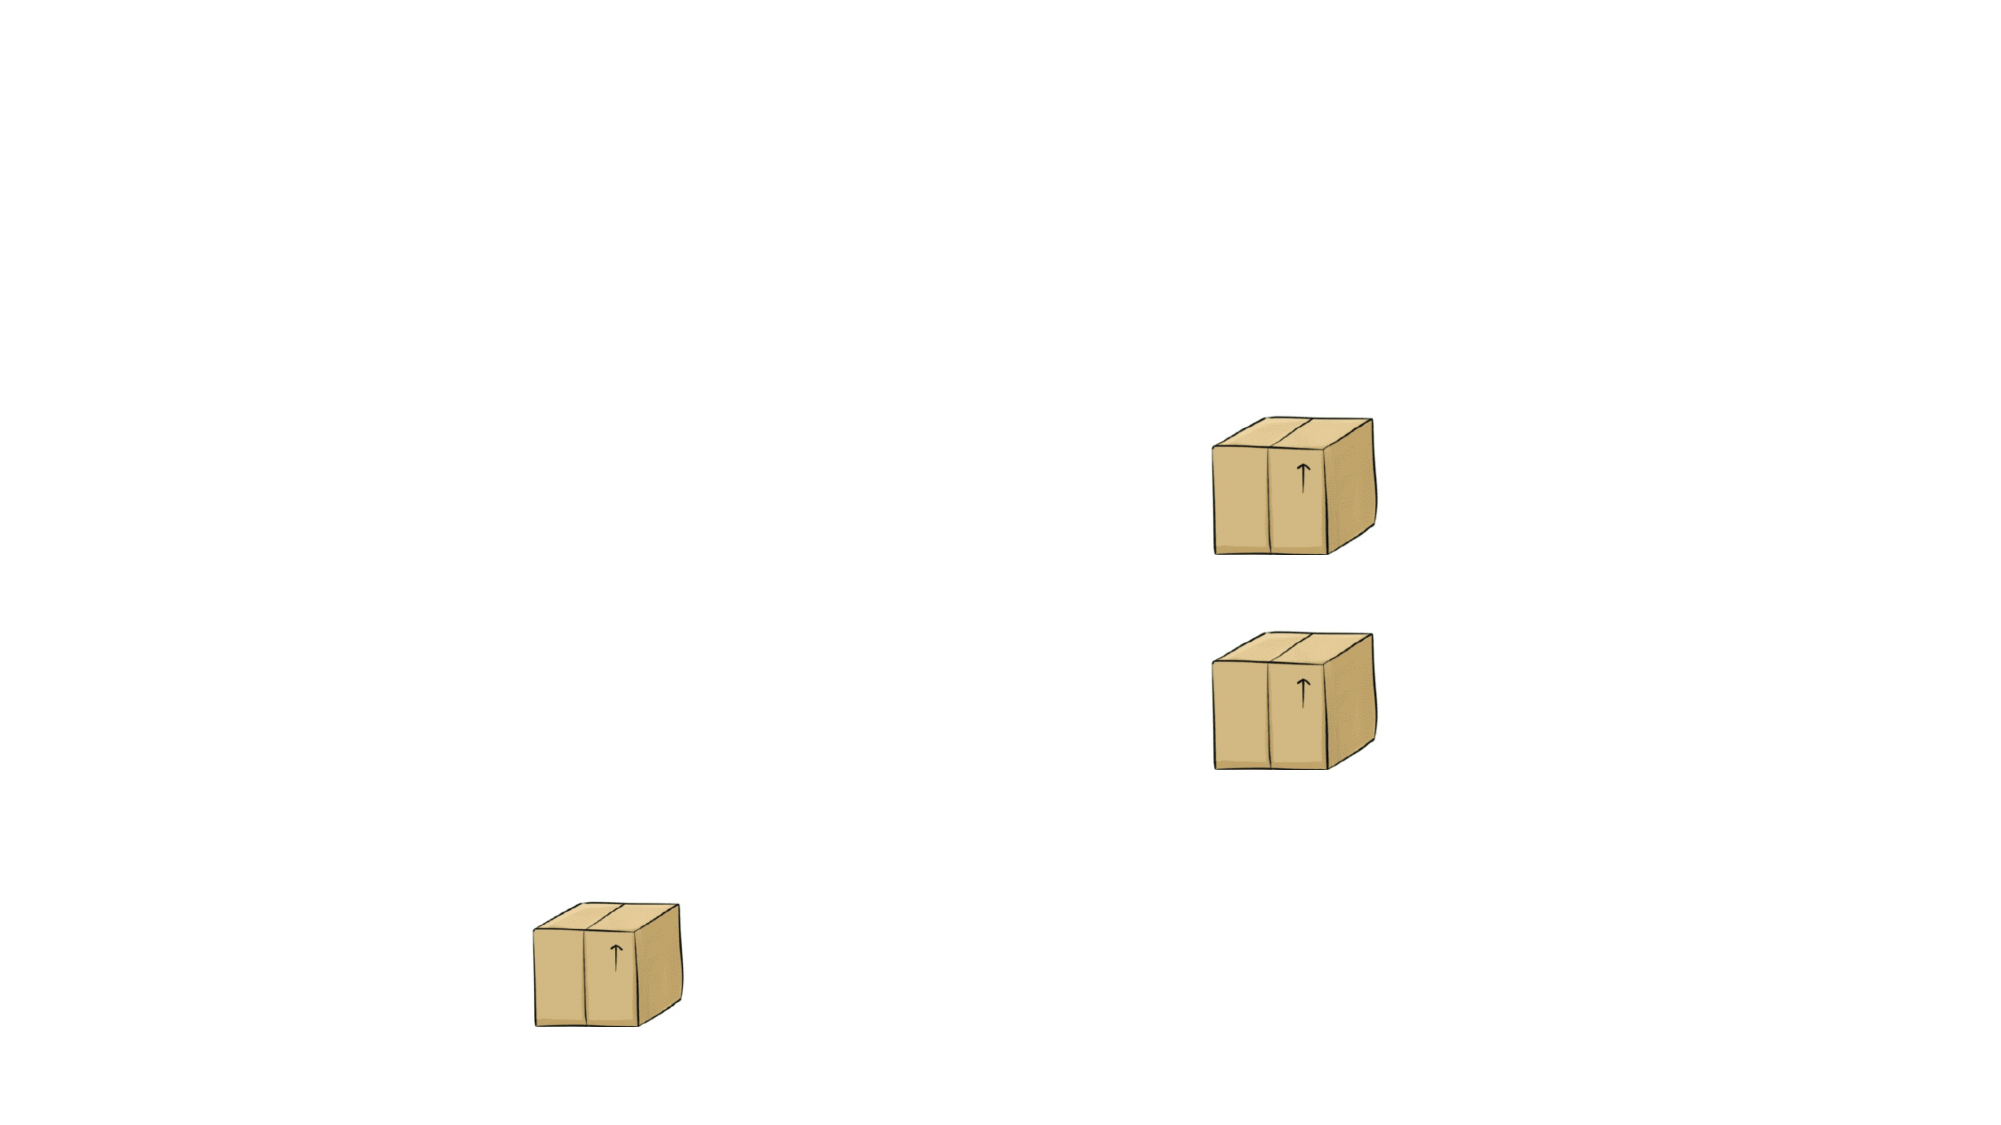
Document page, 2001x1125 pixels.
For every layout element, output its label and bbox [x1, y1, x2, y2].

list [1210, 412, 1380, 555]
picture [1210, 627, 1380, 770]
picture [531, 898, 686, 1028]
